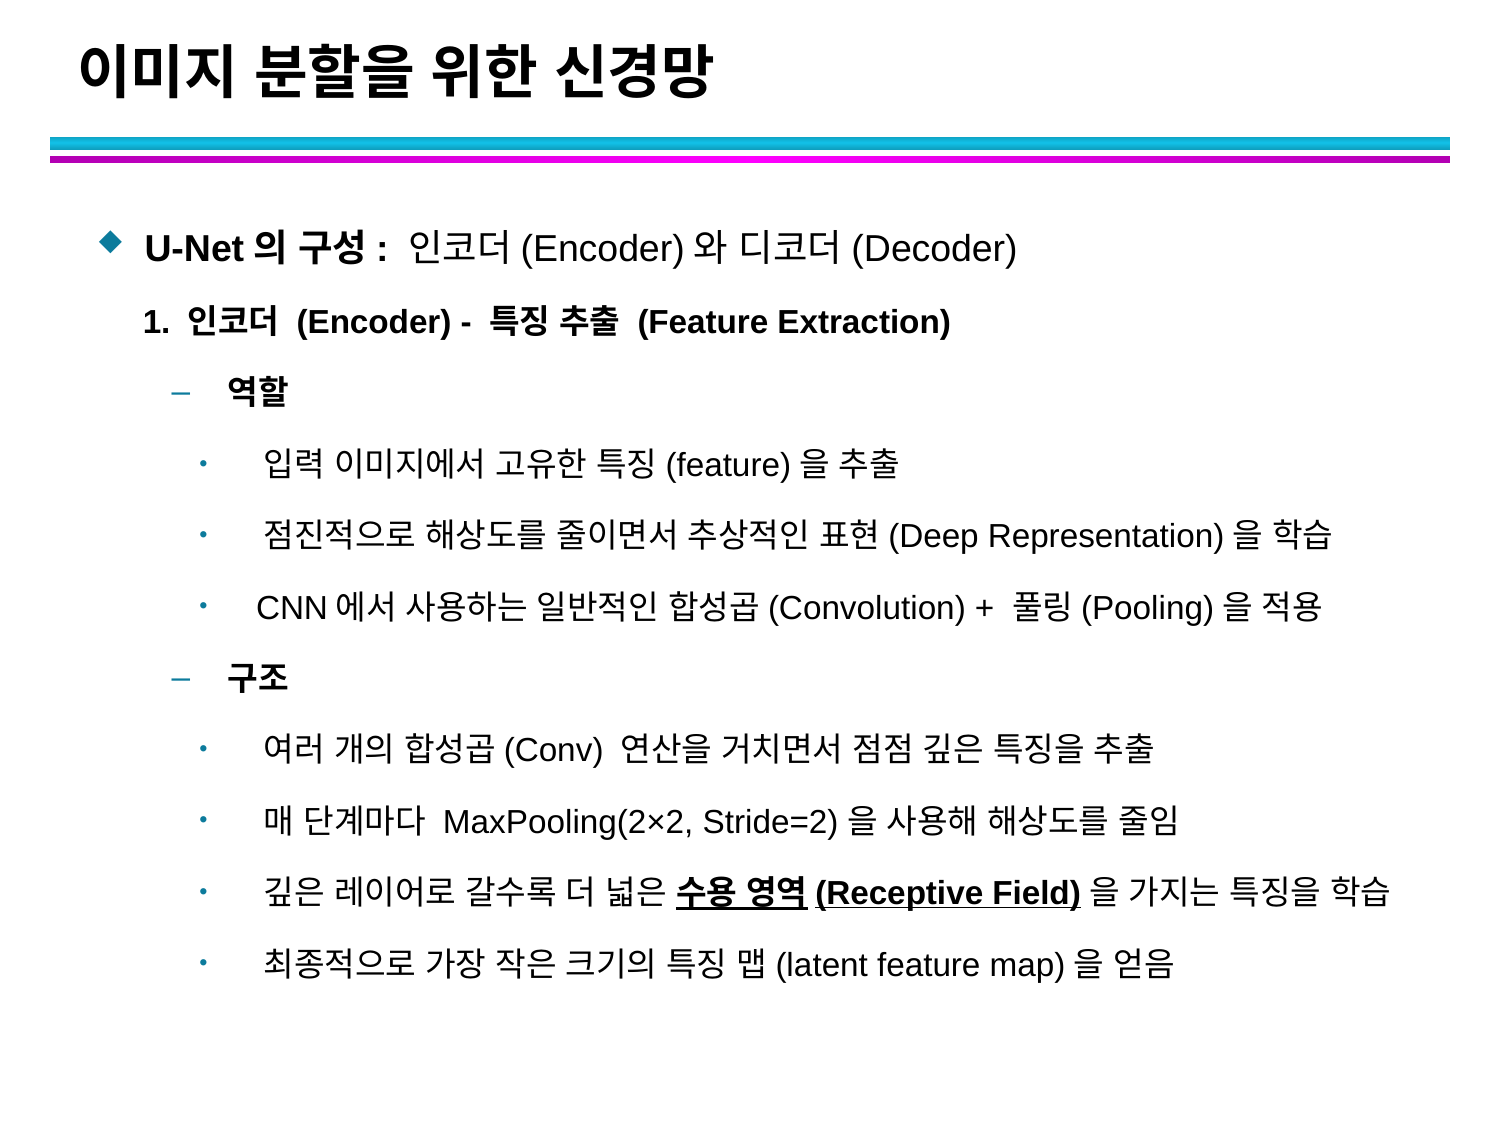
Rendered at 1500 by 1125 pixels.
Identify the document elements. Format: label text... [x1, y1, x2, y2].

title 이미지 분할을 위한 신경망 [62, 24, 1421, 113]
list U-Net의 구성: 인코더(Encoder)와 디코더(Decoder) 1. 인코더 (Encoder) - 특징 추출 (Feature Extraction) 역할 입력 이미지에서 고유한 특징(feature)을 추출 점진적으로 해상도를 줄이면서 추상적인 표현(Deep Representation)을 학습 CNN에서 사용하는 일반적인 합성곱(Convolution) + 풀링(Pooling)을 적용 구조 여러 개의 합성곱(Conv) 연산을 거치면서 점점 깊은 특징을 추출 매 단계마다 MaxPooling(2×2, Stride=2)을 사용해 해상도를 줄임 깊은 레이어로 갈수록 더 넓은 수용 영역(Receptive Field)을 가지는 특징을 학습 최종적으로 가장 작은 크기의 특징 맵(latent feature map)을 얻음 [81, 193, 1478, 1100]
